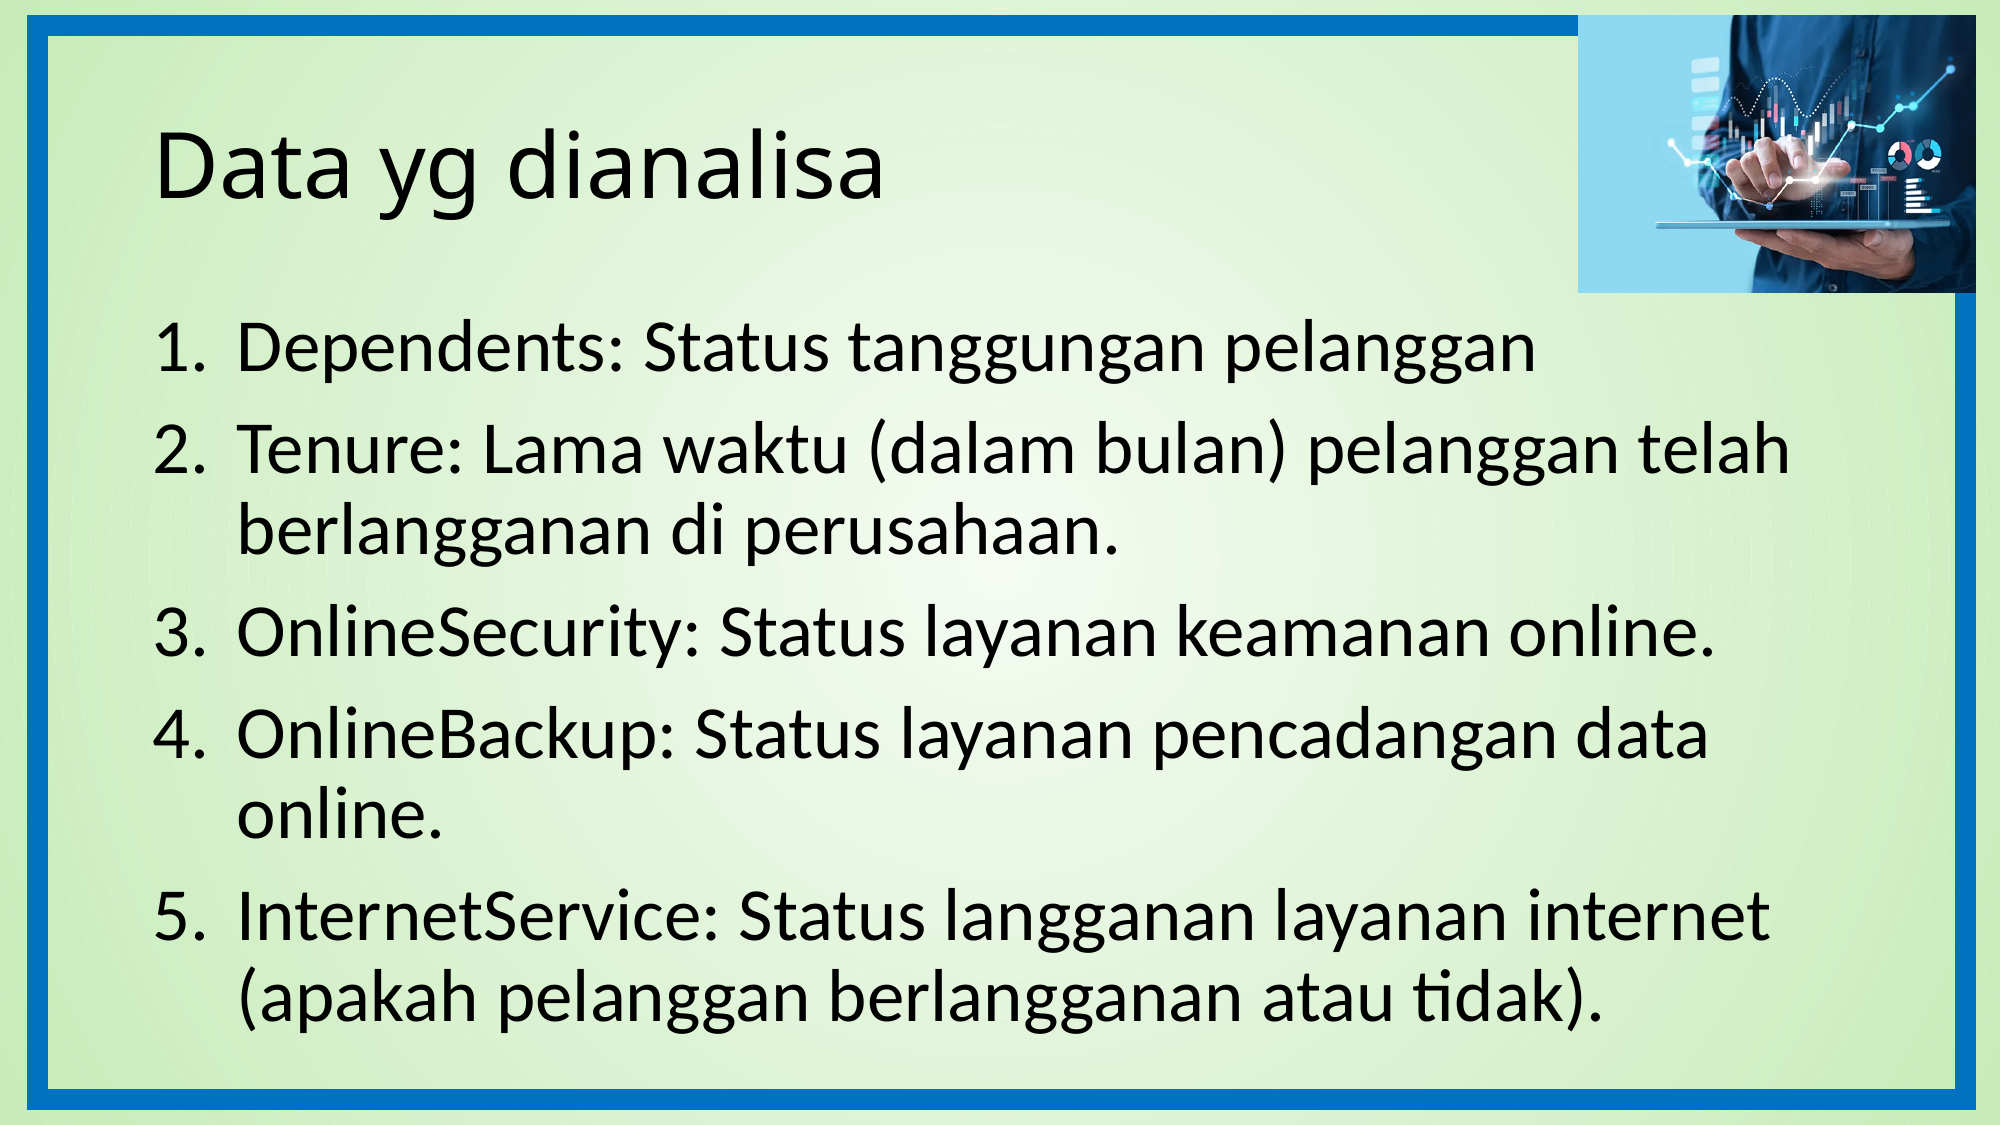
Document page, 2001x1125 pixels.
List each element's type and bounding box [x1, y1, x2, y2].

picture [1578, 14, 1977, 293]
text_box [36, 24, 1967, 1101]
